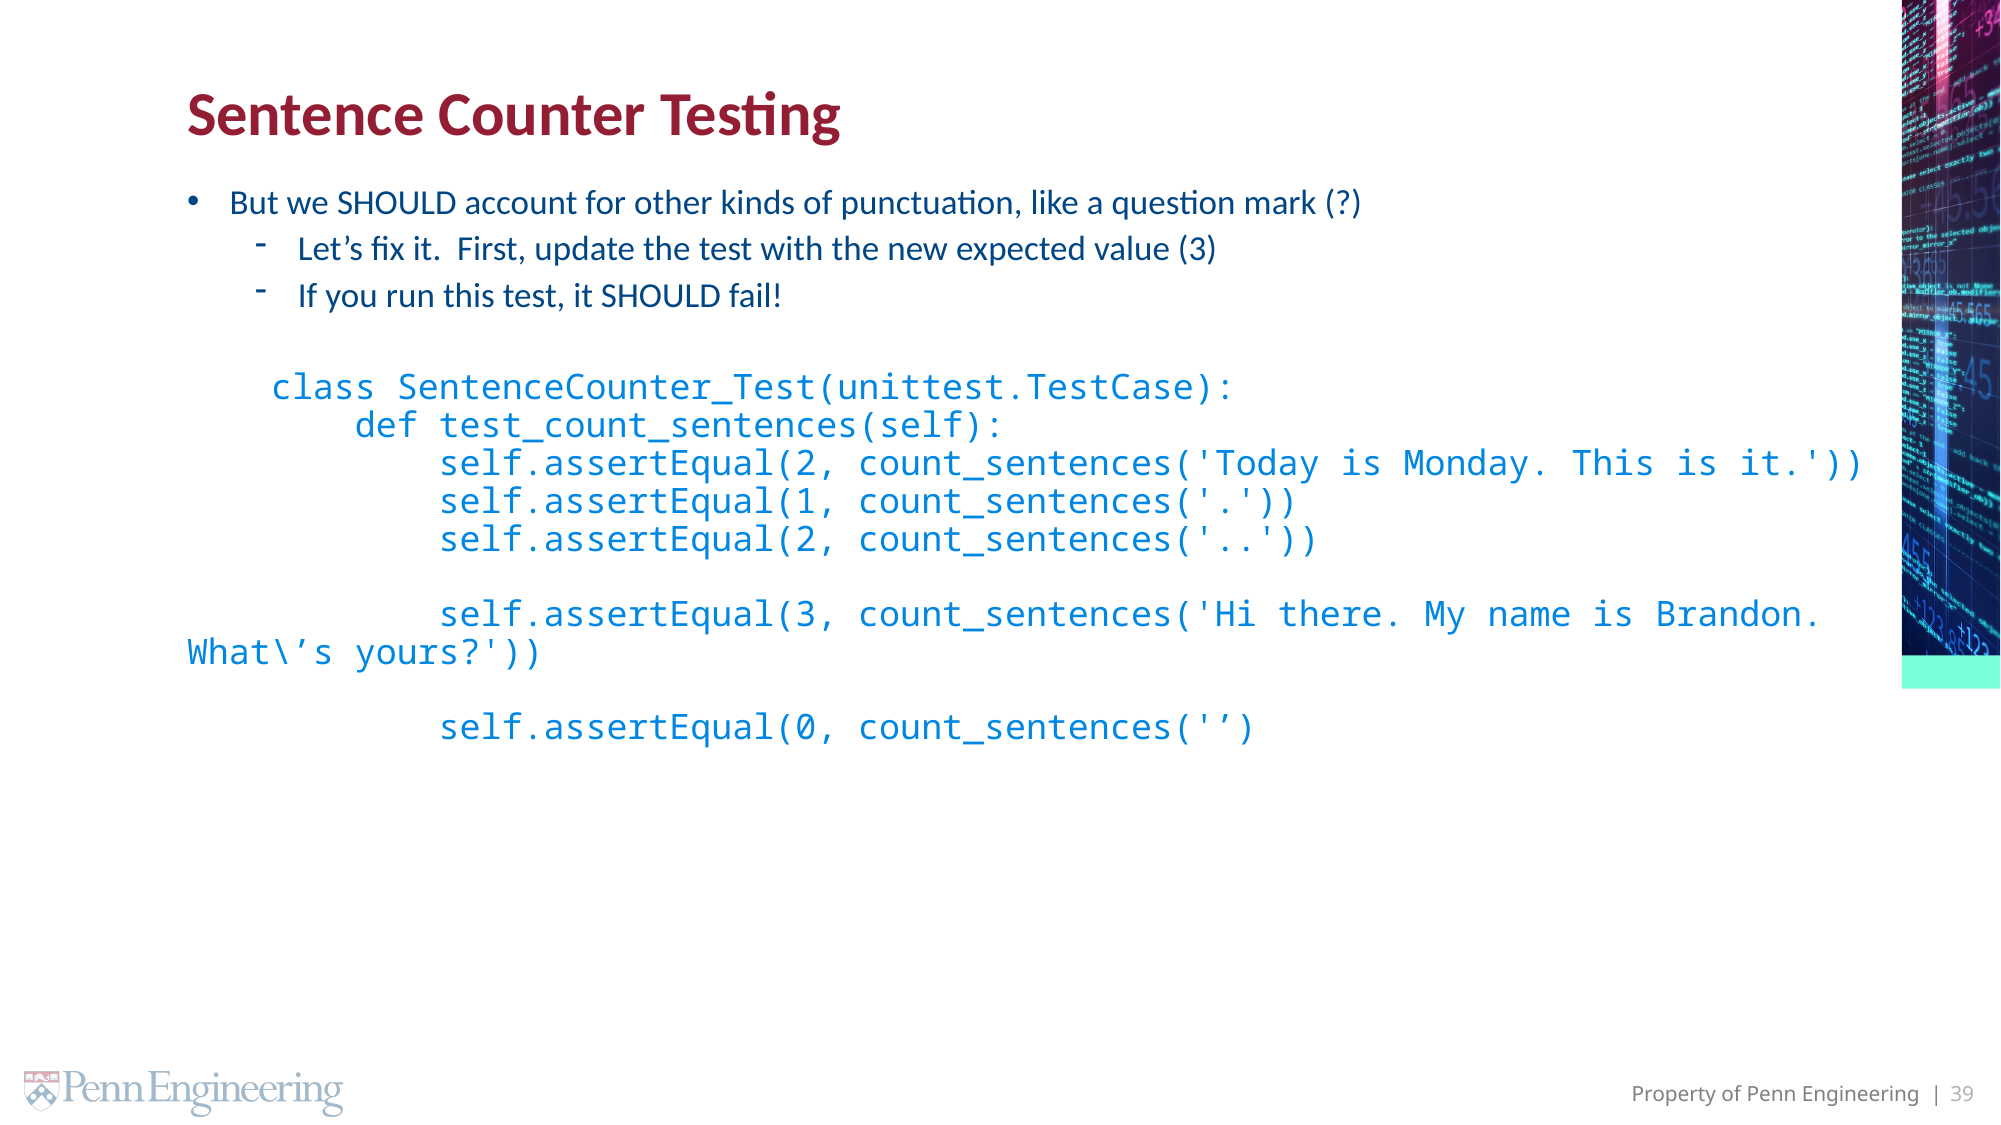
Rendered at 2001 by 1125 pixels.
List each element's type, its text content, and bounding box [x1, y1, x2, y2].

title Sentence Counter Testing [187, 54, 1871, 176]
picture [1901, 0, 2001, 655]
list But we SHOULD account for other kinds of punctuation, like a question mark (?) Let’s fix it. First, update the test with the new expected value (3) If you run this test, it SHOULD fail! class SentenceCounter_Test(unittest.TestCase): def test_count_sentences(self): self.assertEqual(2, count_sentences('Today is Monday. This is it.')) self.assertEqual(1, count_sentences('.')) self.assertEqual(2, count_sentences('..')) self.assertEqual(3, count_sentences('Hi there. My name is Brandon. What\’s yours?')) self.assertEqual(0, count_sentences('’) [187, 184, 1871, 868]
slide_number 39 [1935, 1065, 2000, 1125]
